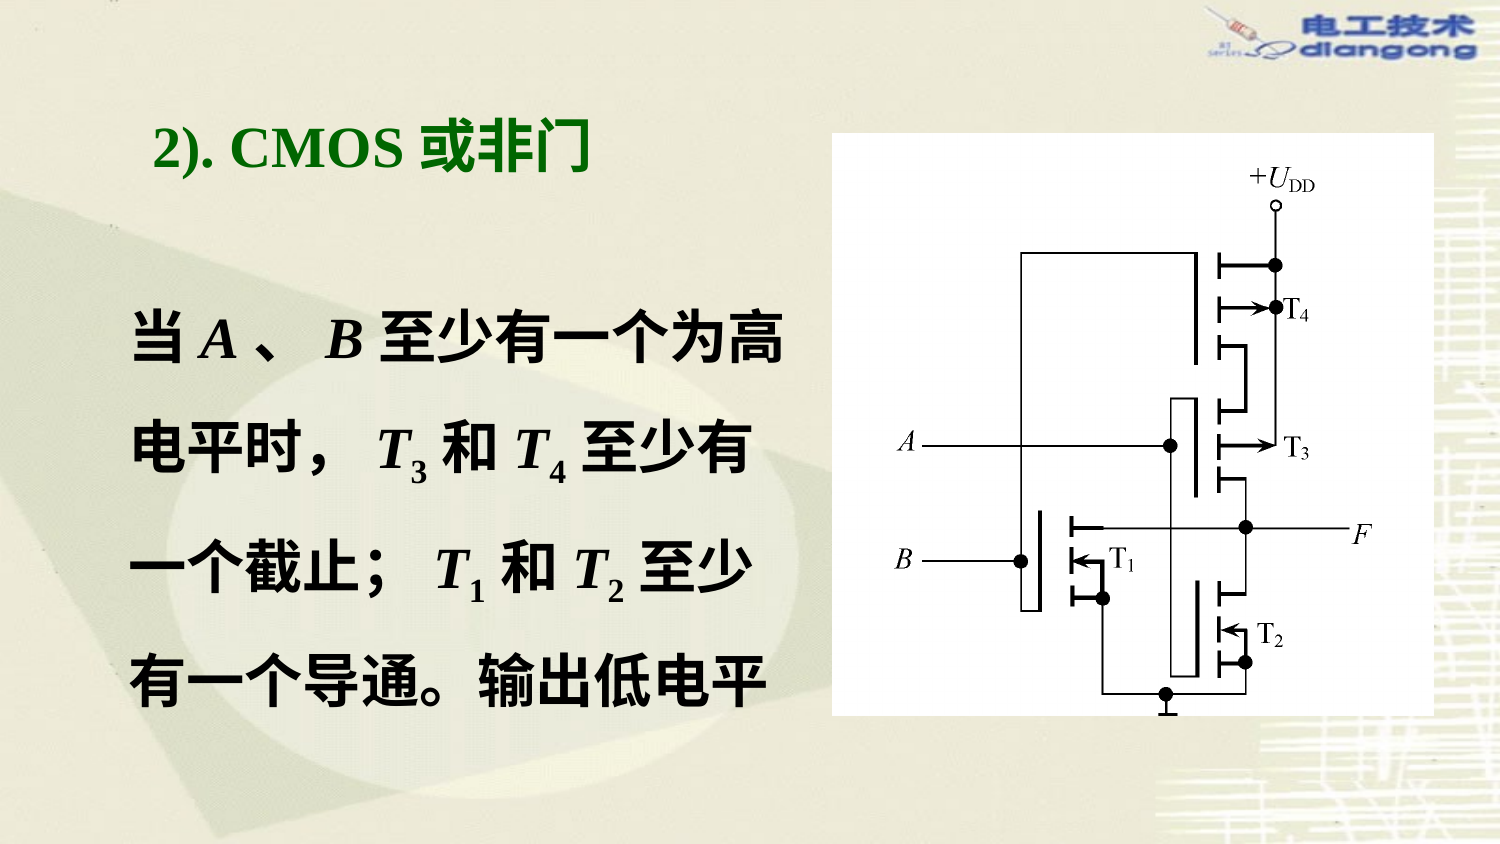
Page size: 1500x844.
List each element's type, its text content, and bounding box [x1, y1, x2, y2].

text_box 当A、B至少有一个为高电平时，T3和T4至少有一个截止；T1和T2至少有一个导通。输出低电平 [113, 258, 824, 722]
picture [0, 0, 1500, 844]
text_box 2). CMOS或非门 [137, 102, 653, 187]
